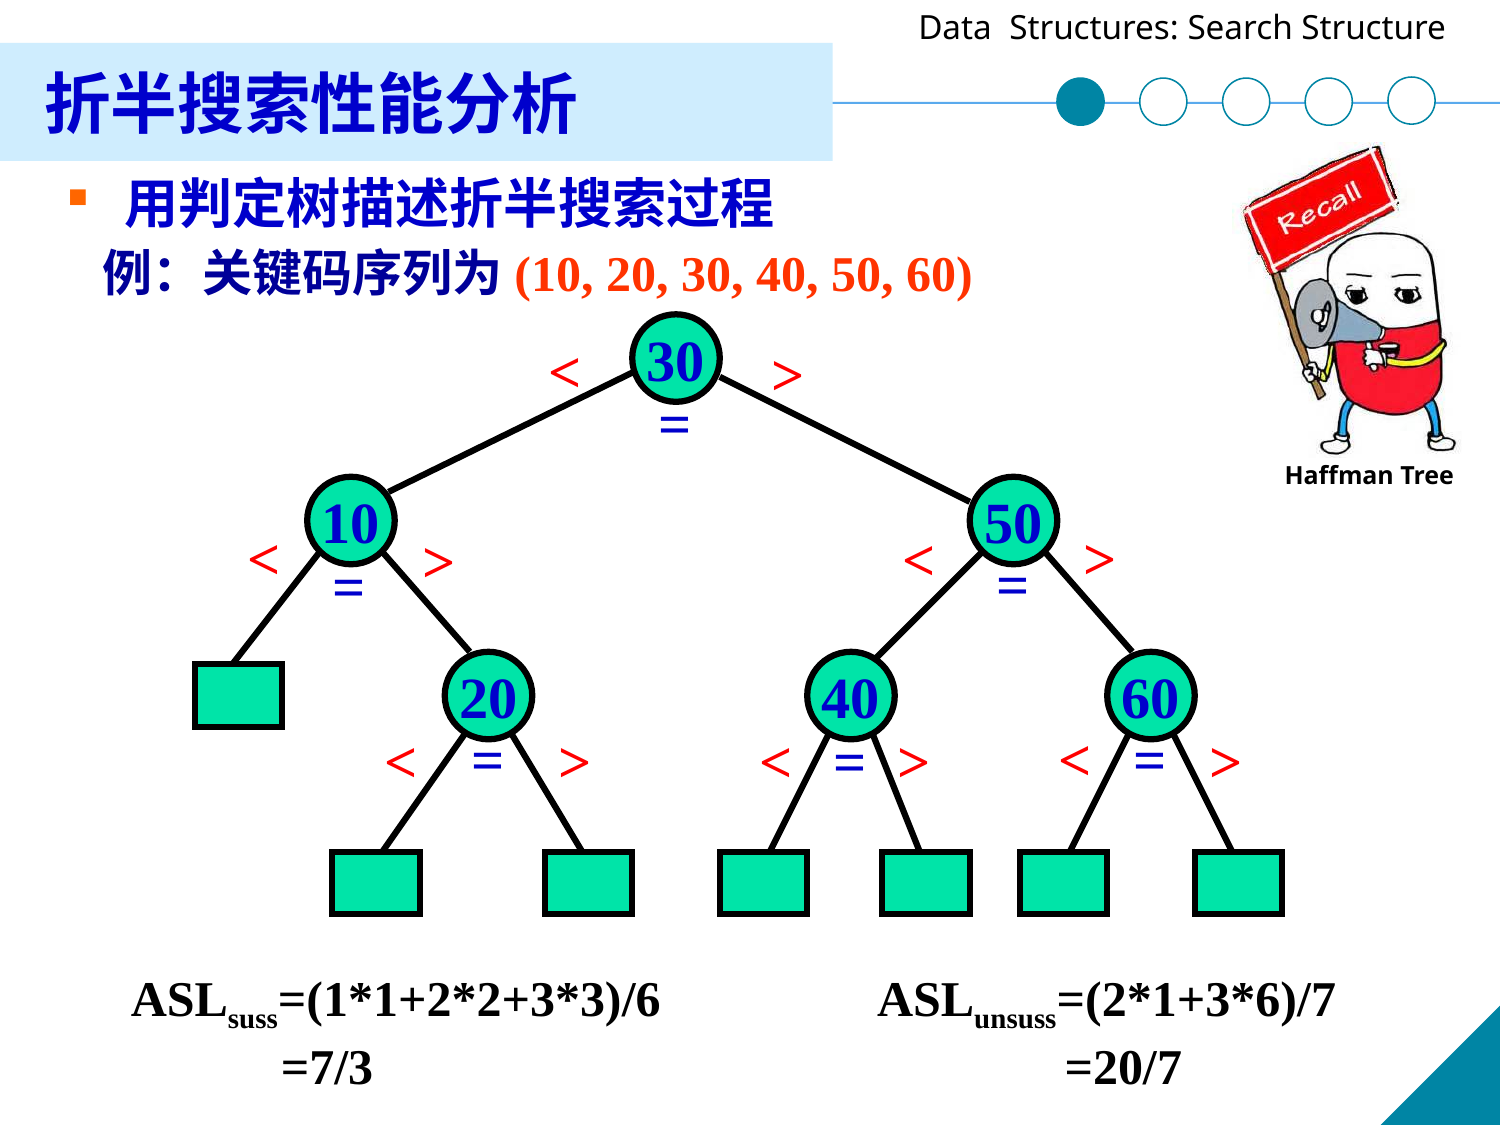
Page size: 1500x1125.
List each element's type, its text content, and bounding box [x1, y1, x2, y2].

picture [1232, 142, 1462, 458]
text_box 用判定树描述折半搜索过程 例：关键码序列为(10, 20, 30, 40, 50, 60) [53, 161, 1232, 362]
text_box [1222, 78, 1270, 126]
text_box 折半搜索性能分析 [29, 48, 939, 149]
text_box ASLunsuss=(2*1+3*6)/7 =20/7 [862, 959, 1352, 1103]
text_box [194, 314, 1283, 915]
text_box [1387, 77, 1436, 125]
text_box Haffman Tree [1283, 452, 1472, 498]
text_box [1056, 78, 1105, 126]
text_box [1305, 78, 1353, 126]
text_box ASLsuss=(1*1+2*2+3*3)/6 =7/3 [116, 959, 676, 1103]
text_box [1139, 78, 1187, 126]
